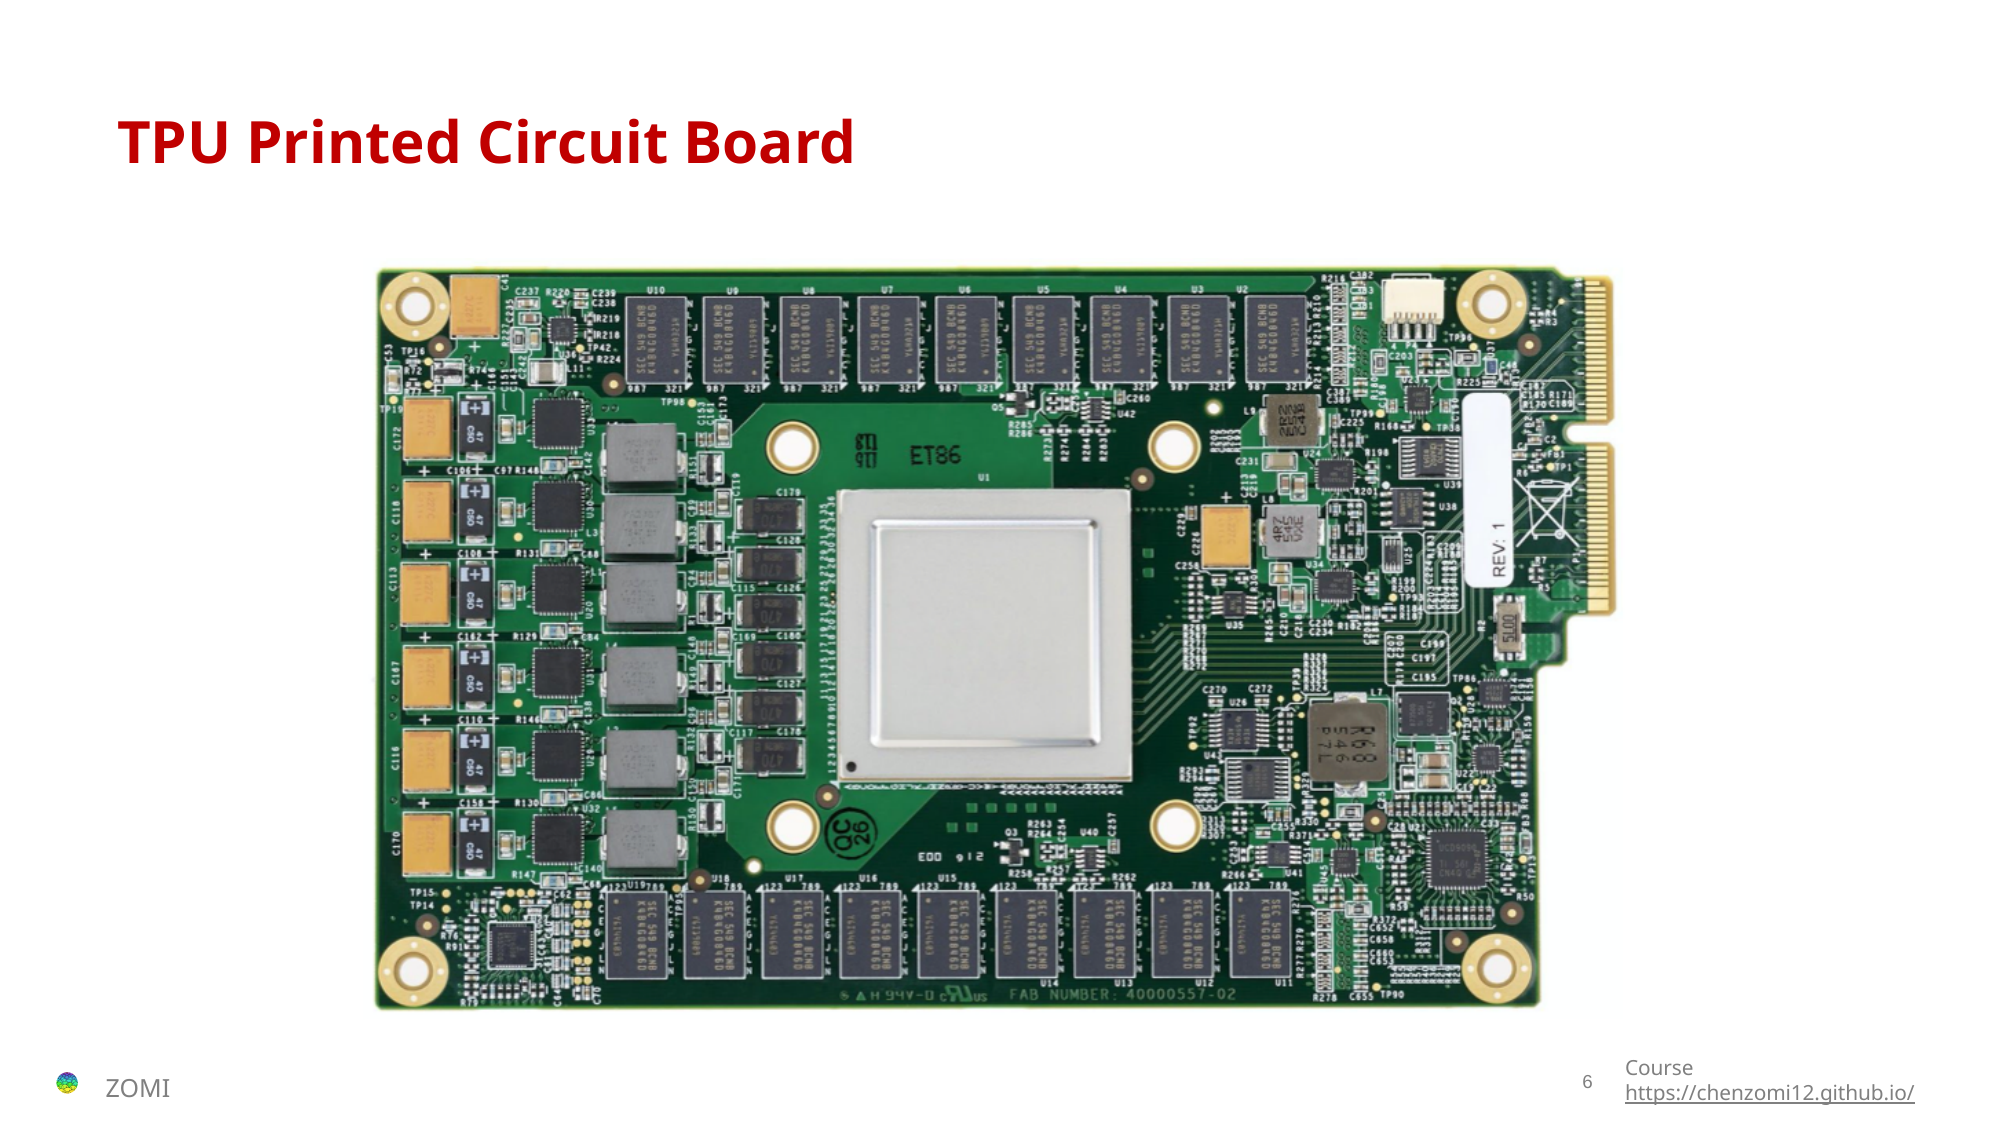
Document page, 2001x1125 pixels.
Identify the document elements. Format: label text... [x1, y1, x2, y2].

picture [57, 1073, 77, 1093]
title TPU Printed Circuit Board [102, 91, 1901, 189]
picture [363, 258, 1638, 1021]
